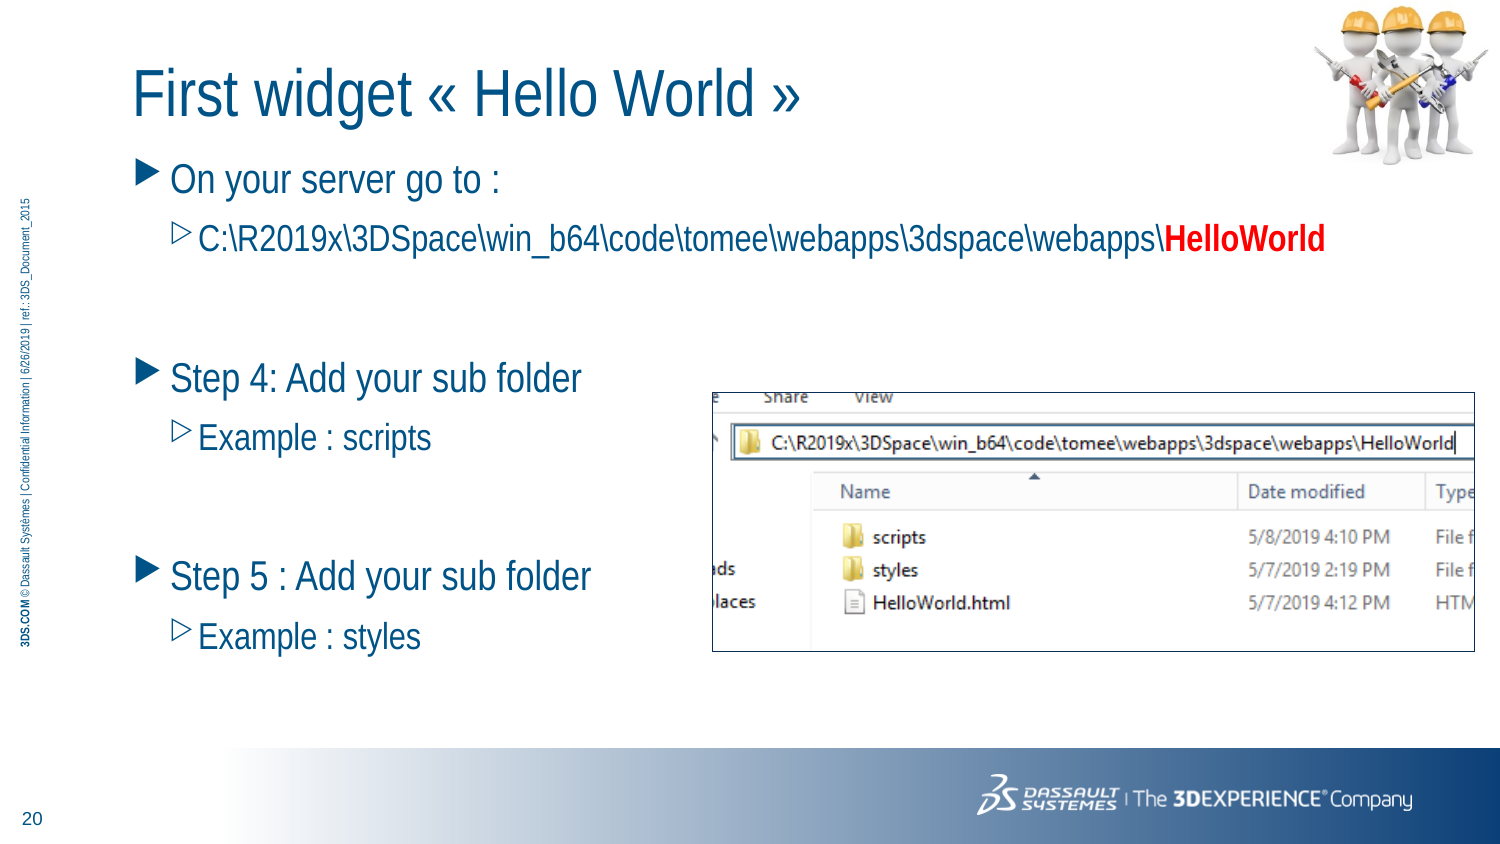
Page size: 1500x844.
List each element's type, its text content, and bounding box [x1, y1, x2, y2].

picture [712, 391, 1475, 652]
list On your server go to : C:\R2019x\3DSpace\win_b64\code\tomee\webapps\3dspace\webapps\HelloWorld Step 4: Add your sub folder Example : scripts Step 5 : Add your sub folder Example : styles [118, 144, 1418, 749]
picture [977, 774, 1412, 815]
picture [1307, 1, 1498, 173]
title First widget « Hello World » [118, 59, 1302, 121]
